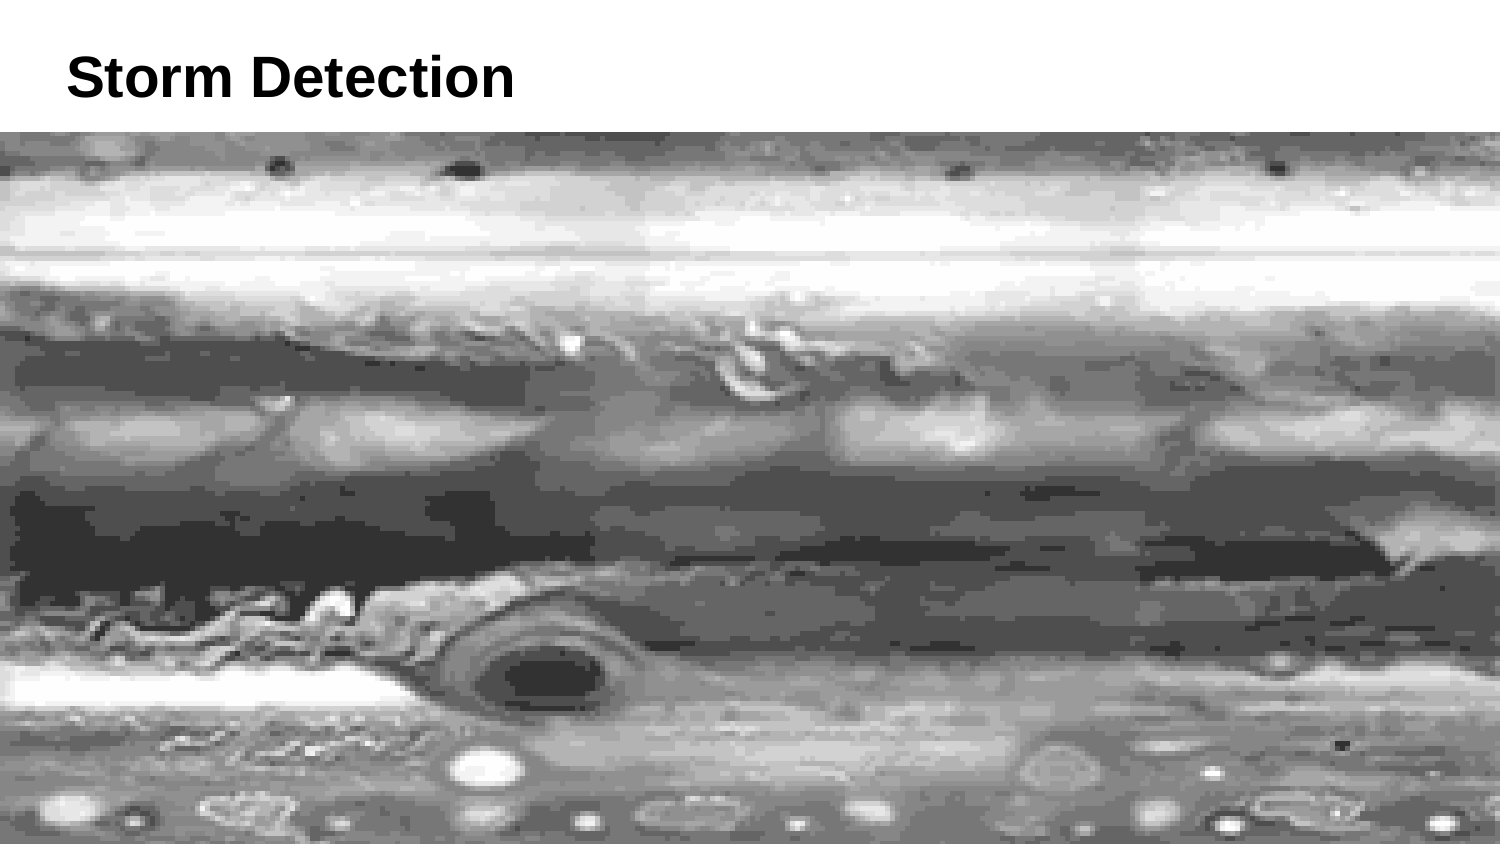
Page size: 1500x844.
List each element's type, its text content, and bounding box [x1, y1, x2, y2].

title Storm Detection [51, 24, 1449, 119]
picture [0, 131, 1500, 844]
